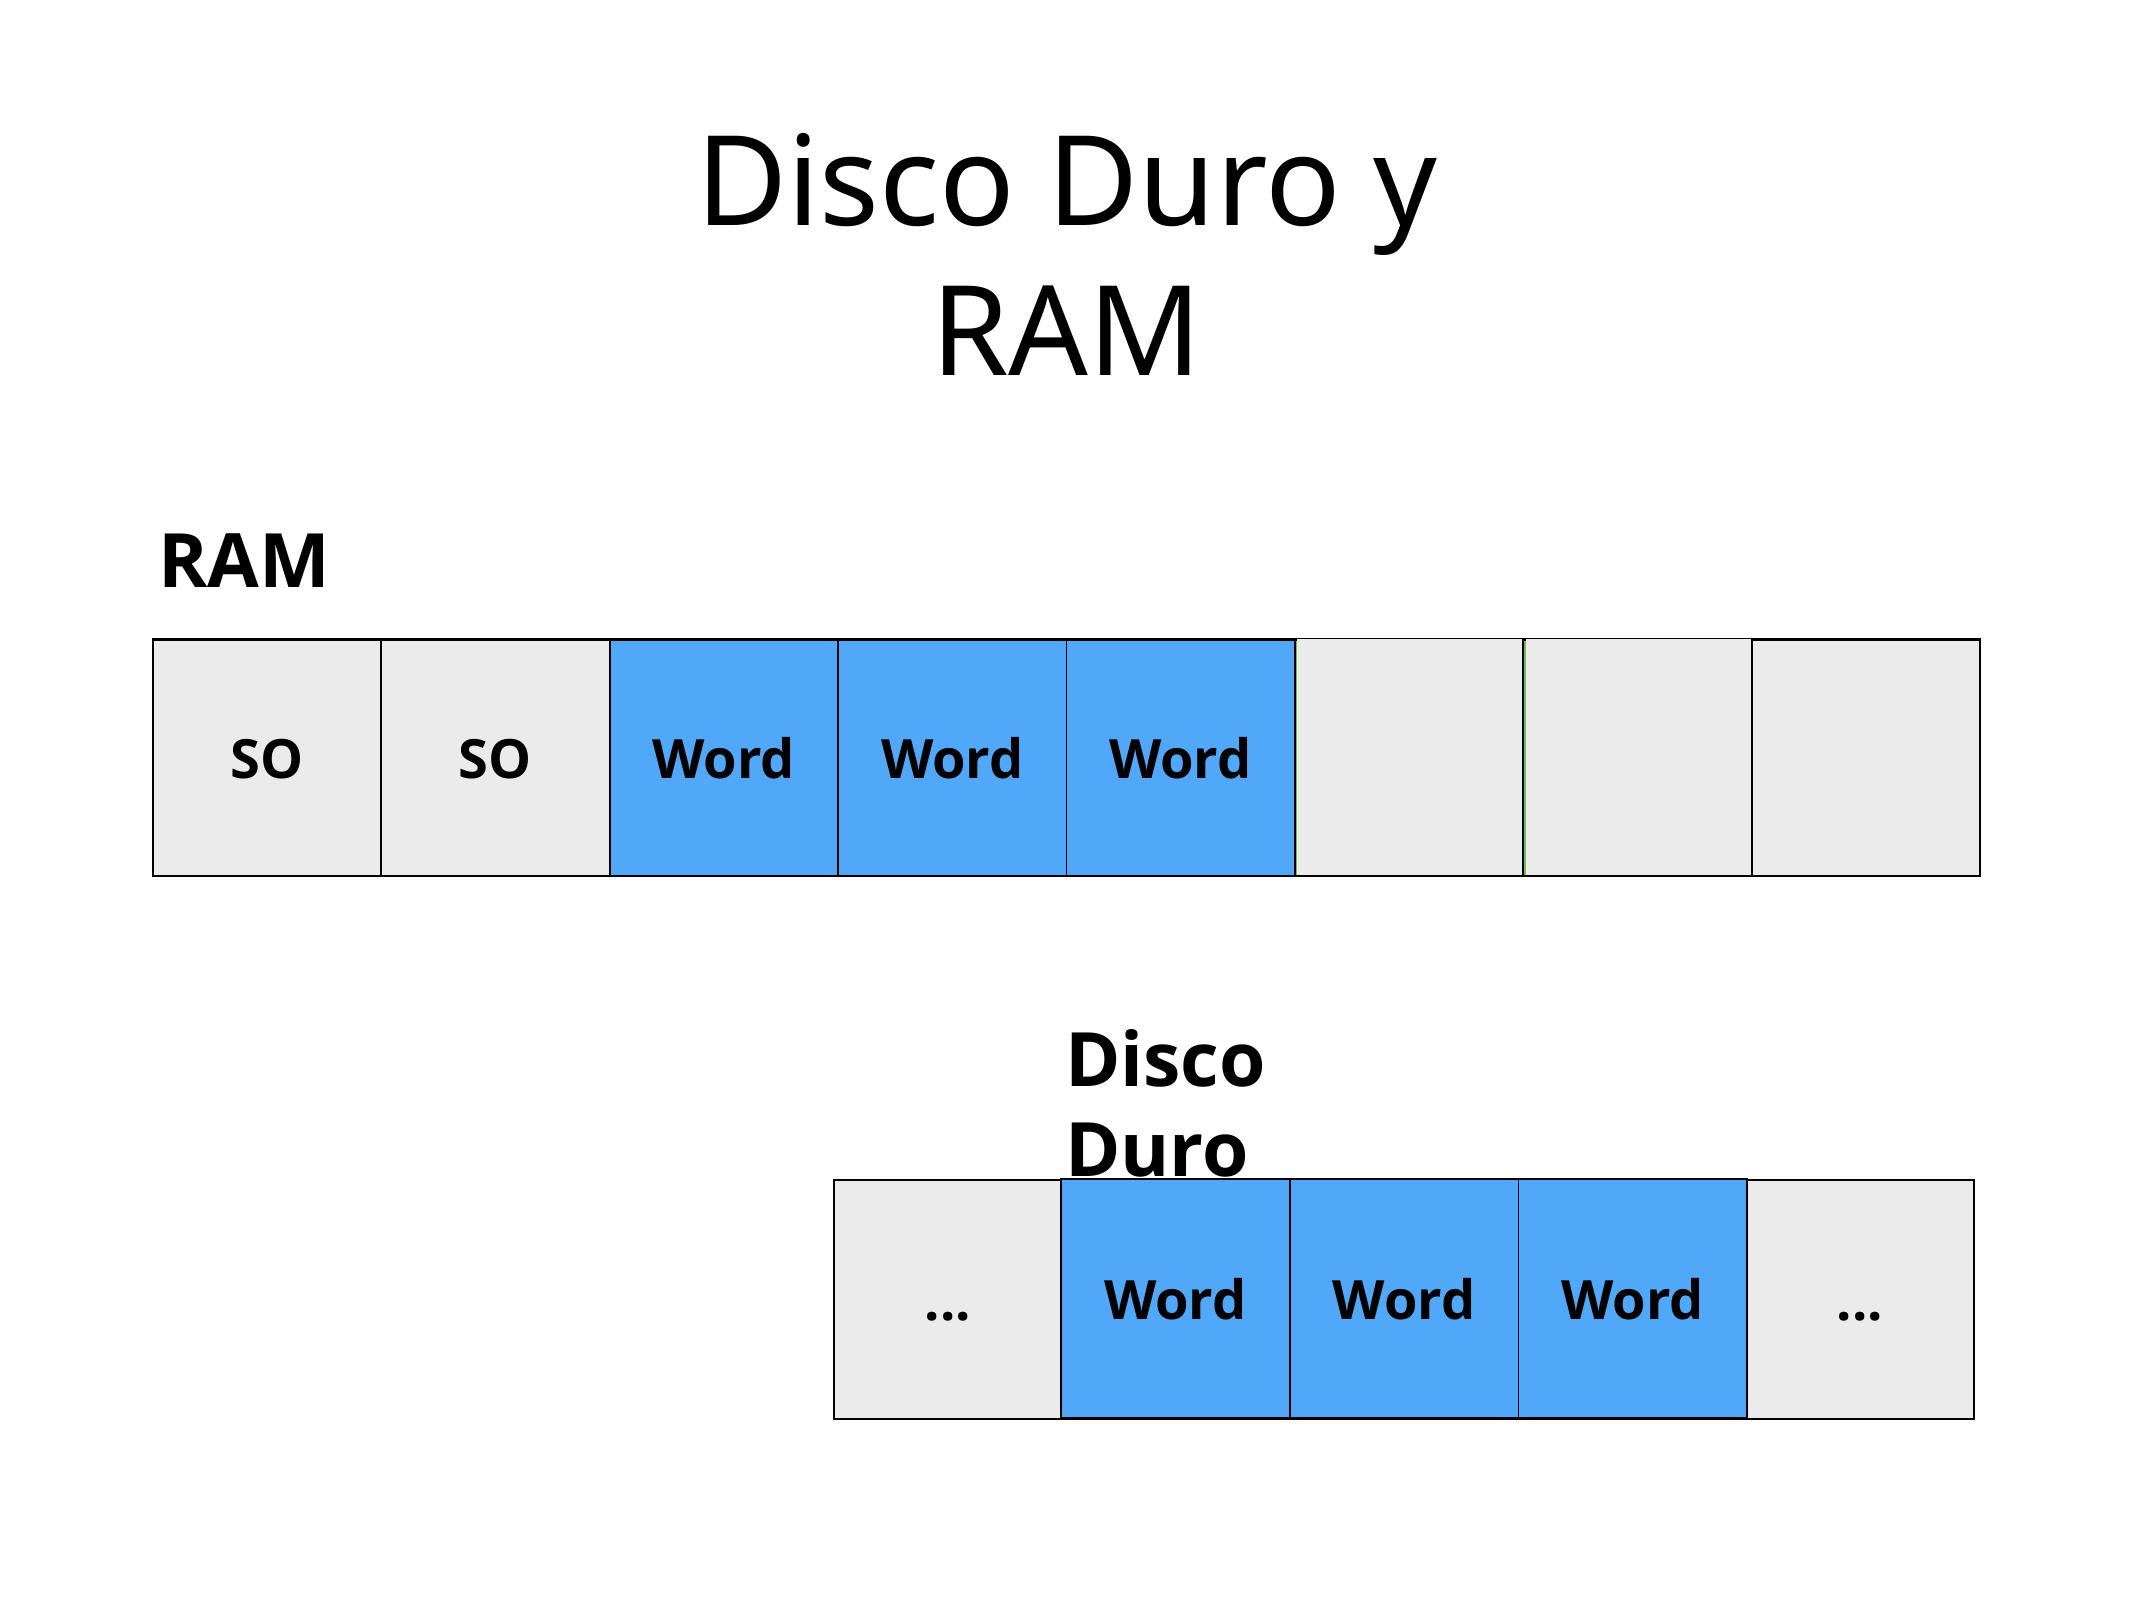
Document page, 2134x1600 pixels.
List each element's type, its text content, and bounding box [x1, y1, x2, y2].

table_header ... [835, 1181, 1060, 1418]
text_box Disco Duro y RAM [544, 91, 1589, 409]
table_header SO [382, 641, 609, 875]
picture [1526, 639, 1752, 876]
table_header Word [839, 641, 1066, 875]
table_header ... [1748, 1181, 1973, 1418]
text_box Disco Duro [1056, 1003, 1476, 1200]
table_header Word [611, 641, 837, 875]
table_header Word [1291, 1180, 1518, 1417]
text_box RAM [149, 504, 496, 612]
table_header Word [1067, 641, 1293, 875]
table_header Word [1062, 1200, 1289, 1417]
picture [1296, 639, 1522, 876]
table_header [1754, 641, 1979, 875]
table_header SO [154, 641, 380, 875]
table_header Word [1519, 1180, 1746, 1417]
